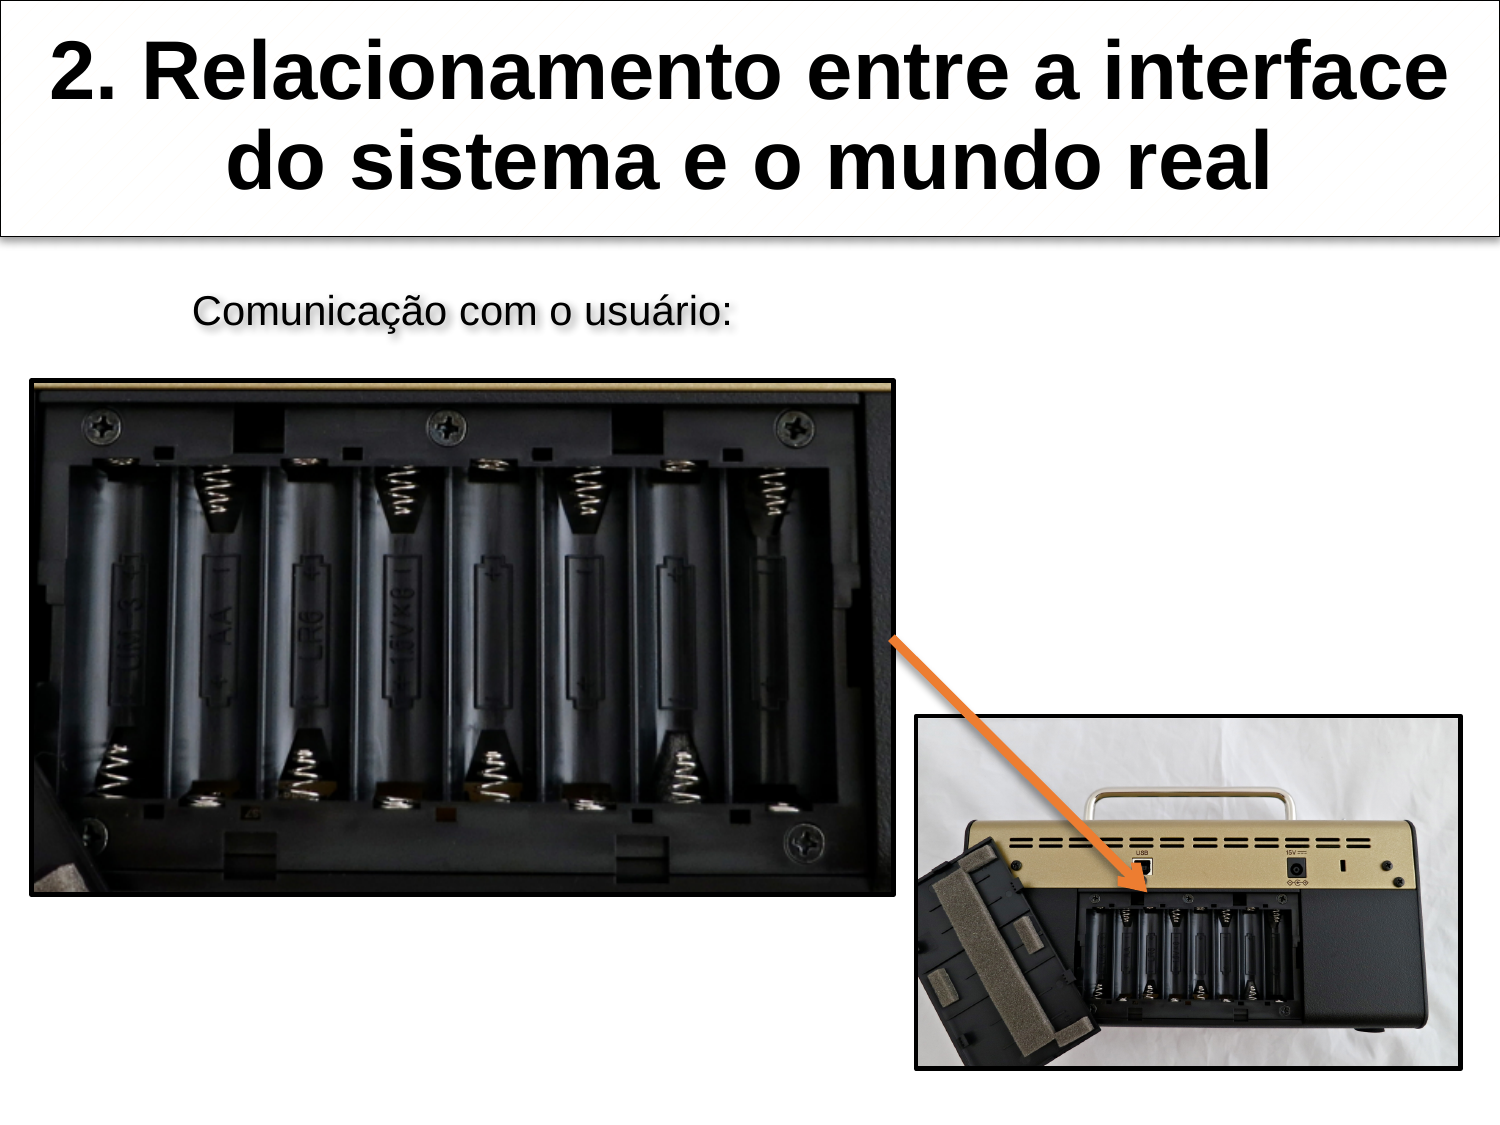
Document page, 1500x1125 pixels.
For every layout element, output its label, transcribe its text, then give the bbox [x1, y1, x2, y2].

picture [33, 382, 892, 893]
picture [918, 718, 1459, 1067]
title 2. Relacionamento entre a interface do sistema e o mundo real [0, 0, 1500, 237]
text_box Comunicação com o usuário: [177, 276, 748, 342]
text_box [891, 637, 1148, 893]
